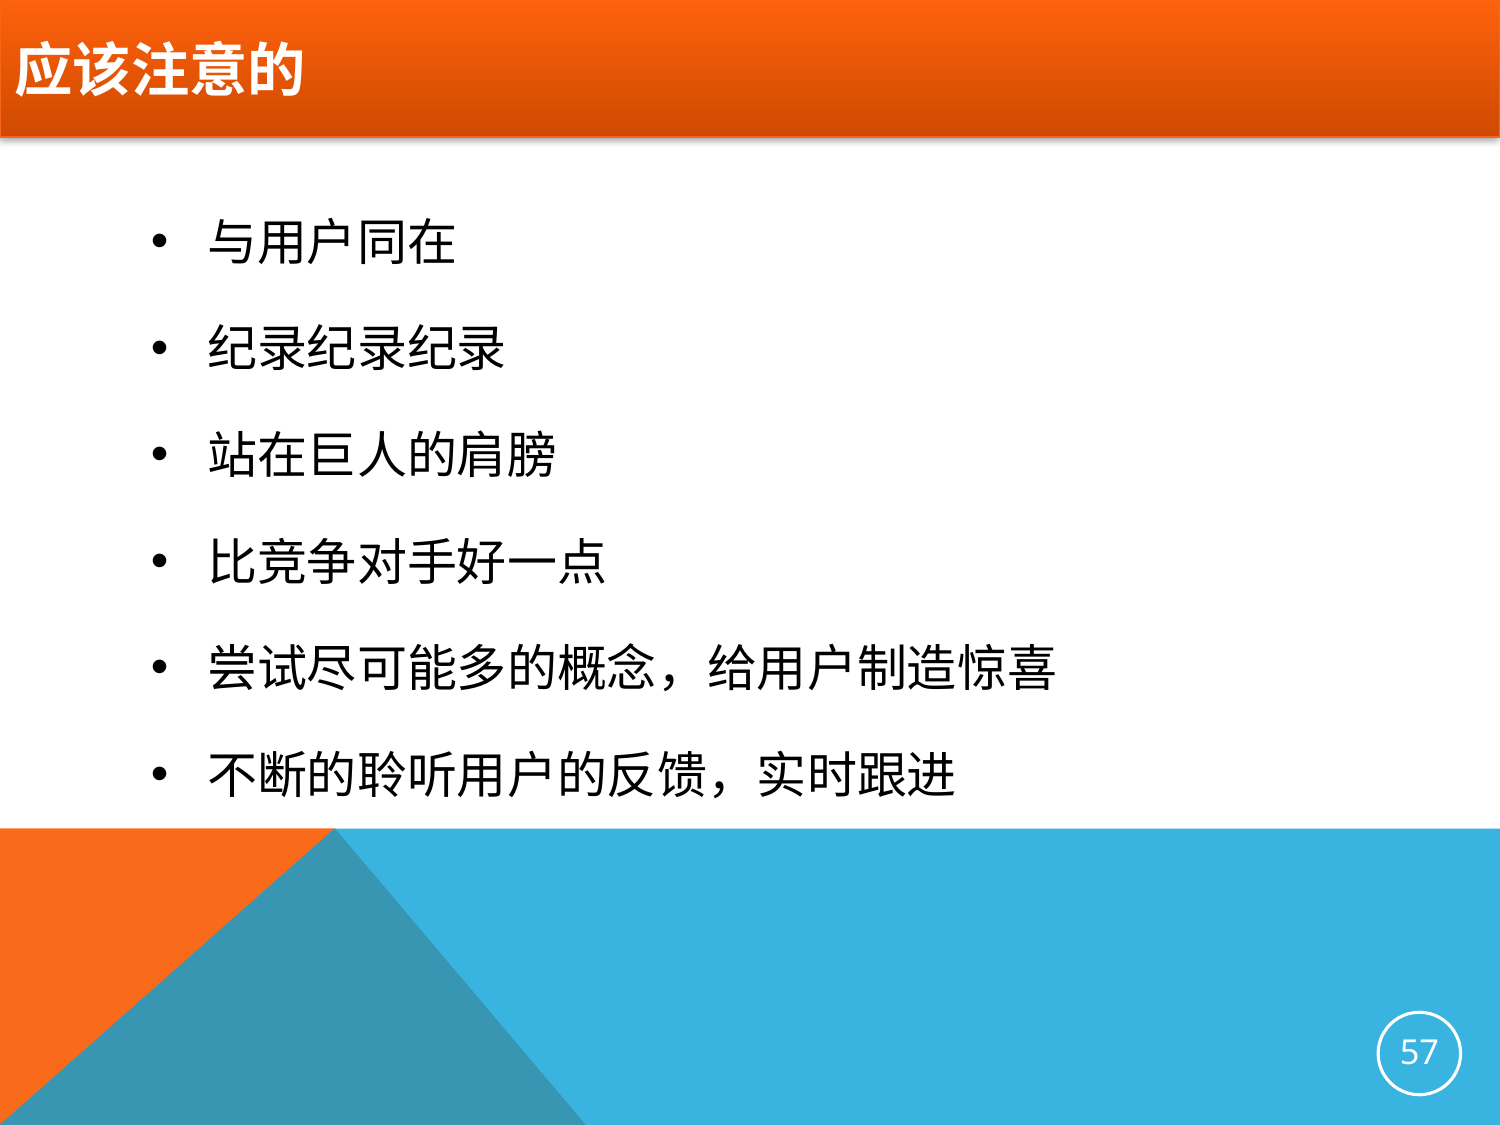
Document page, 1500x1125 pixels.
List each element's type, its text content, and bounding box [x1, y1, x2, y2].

text_box 应该注意的 [0, 0, 1500, 138]
list 与用户同在 纪录纪录纪录 站在巨人的肩膀 比竞争对手好一点 尝试尽可能多的概念，给用户制造惊喜 不断的聆听用户的反馈，实时跟进 [135, 172, 1437, 832]
slide_number 57 [1376, 1010, 1463, 1097]
